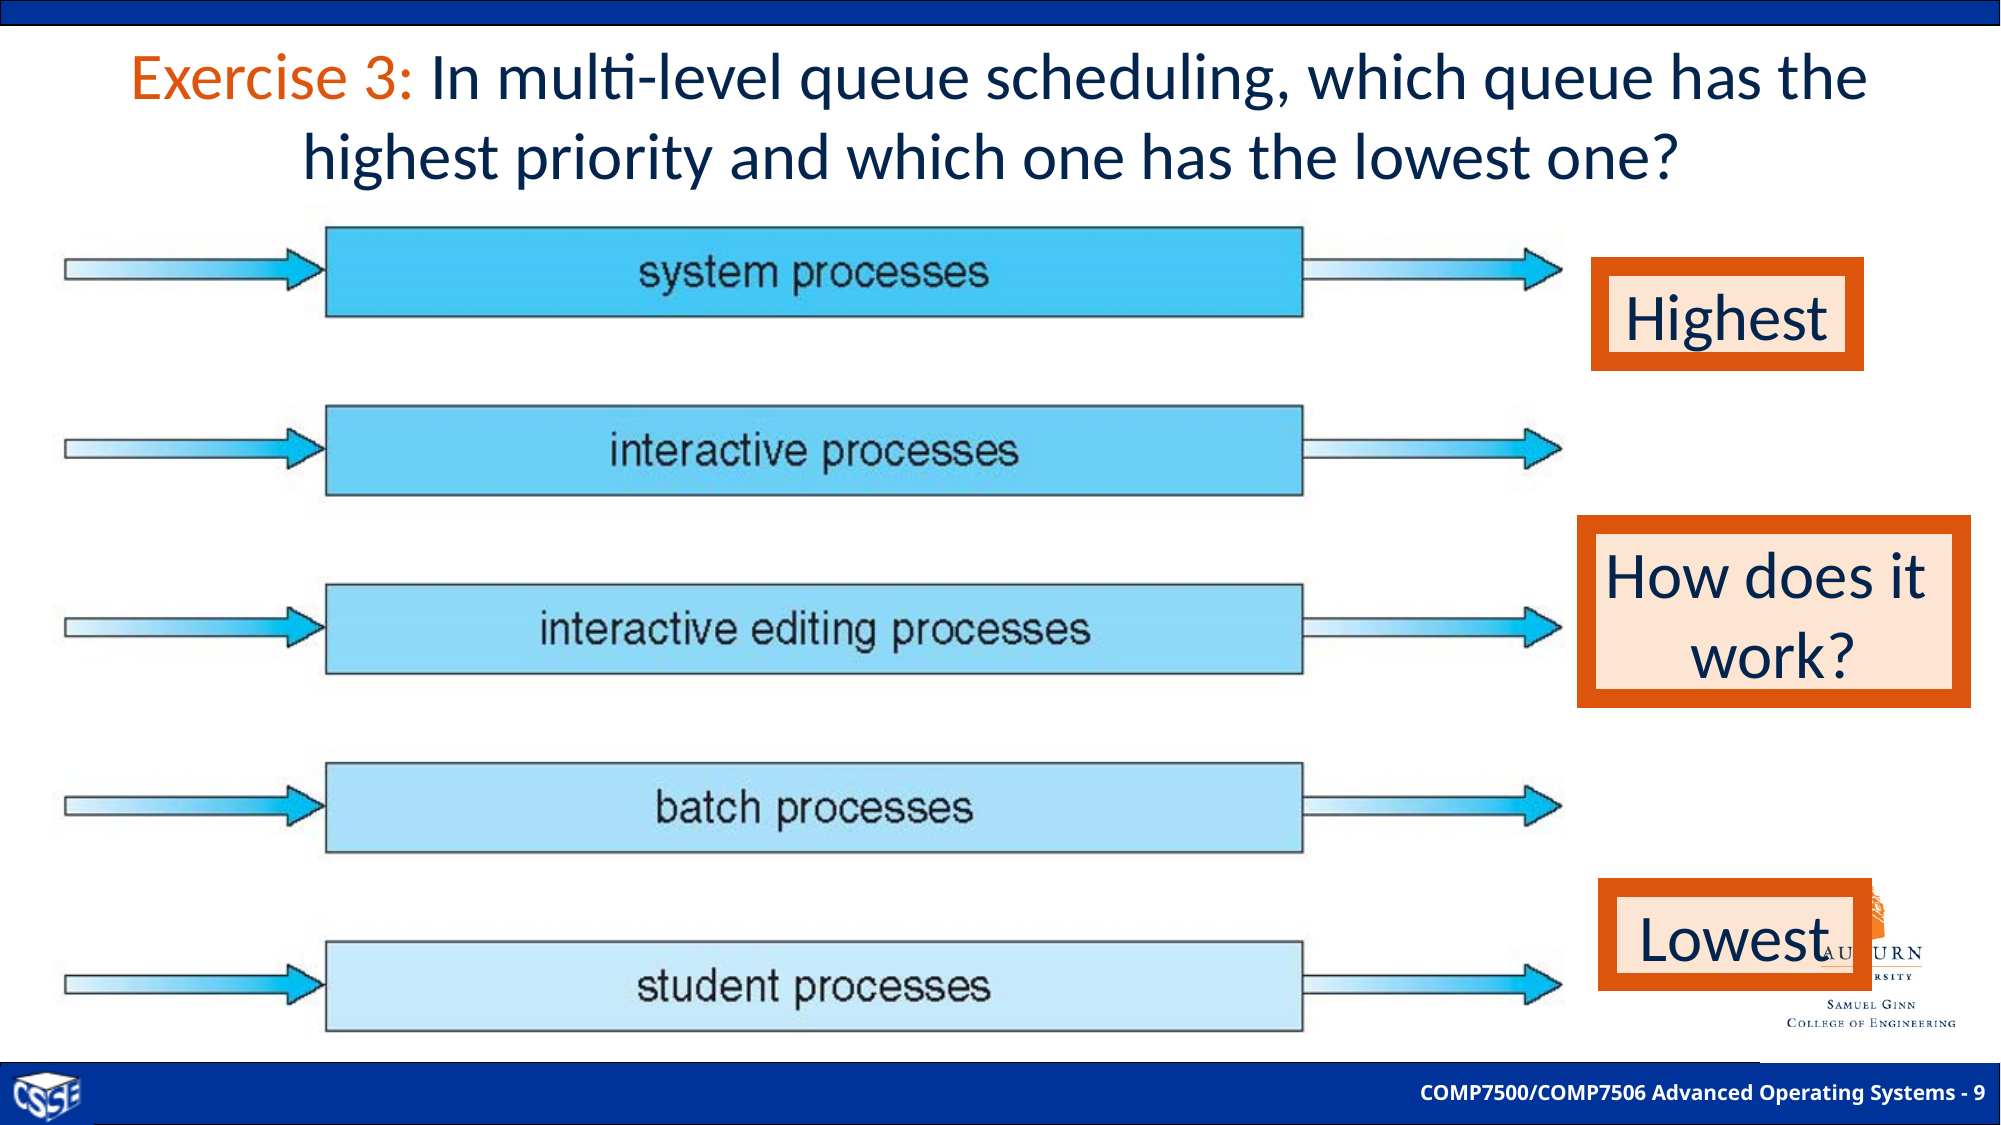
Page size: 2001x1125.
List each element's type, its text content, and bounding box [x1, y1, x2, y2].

text_box Lowest [1632, 887, 1863, 983]
picture [0, 1067, 94, 1125]
title Exercise 3: In multi-level queue scheduling, which queue has the highest priority and which one has the lowest one? [50, 24, 1950, 200]
picture [1760, 863, 2000, 1063]
text_box How does it work? [1632, 524, 1962, 699]
text_box Highest [1632, 266, 1855, 362]
picture [19, 195, 1628, 1059]
